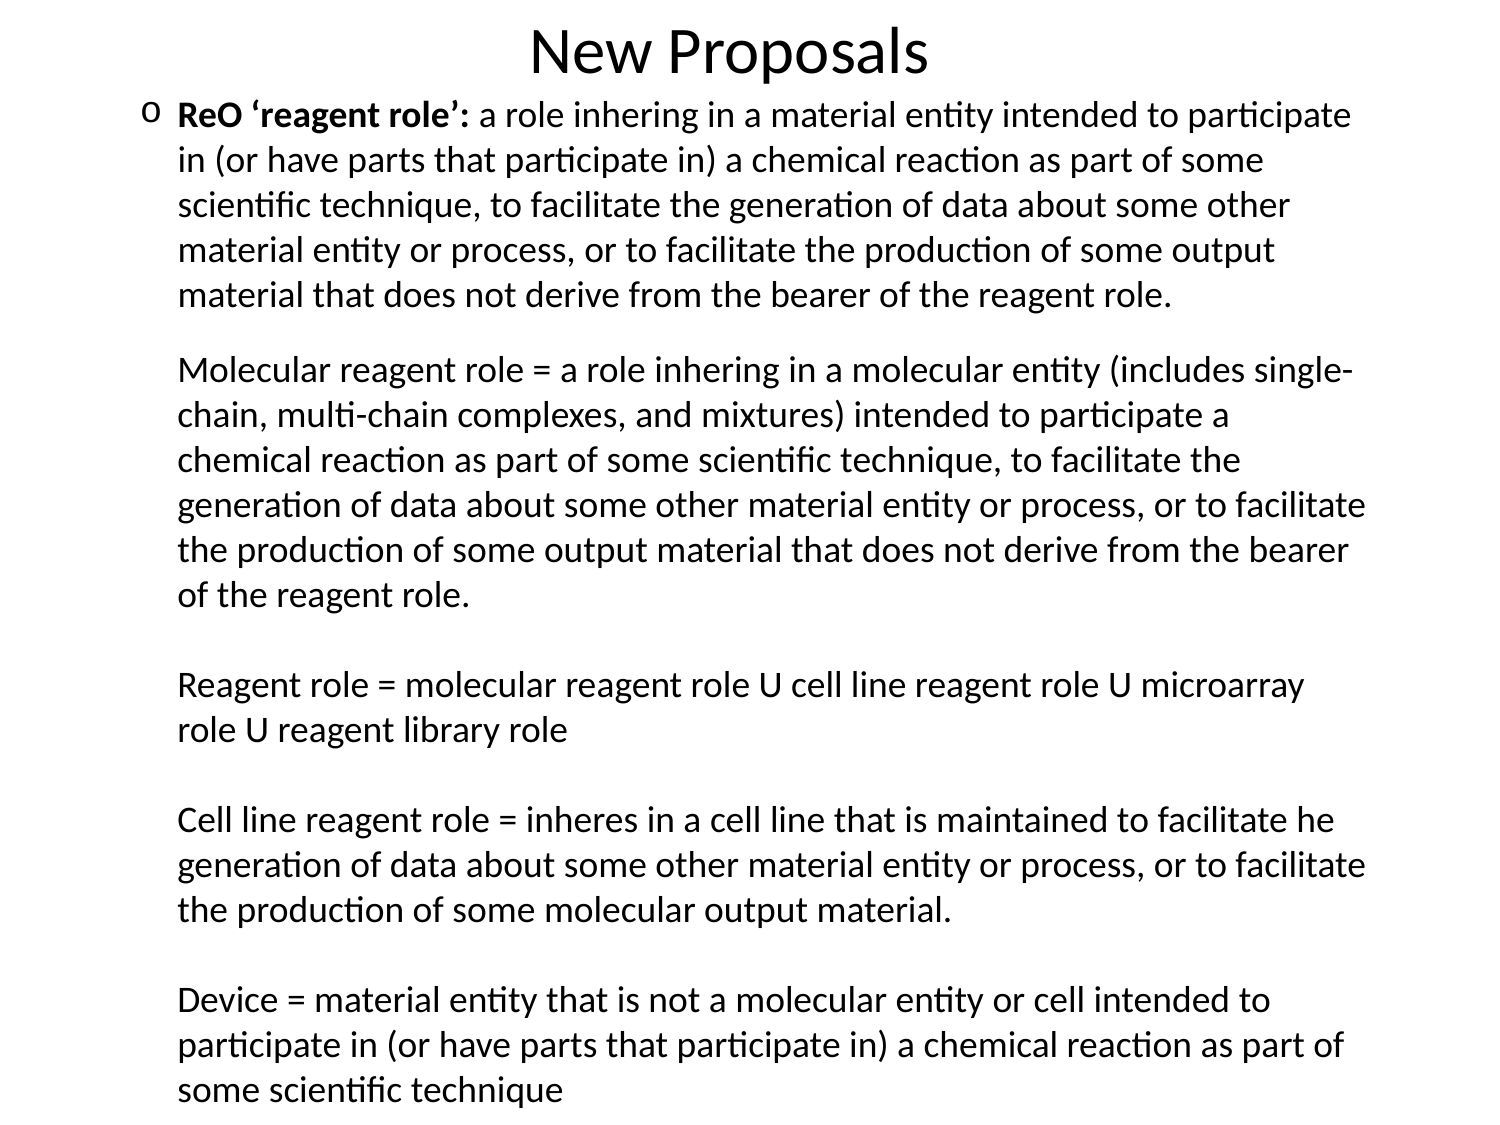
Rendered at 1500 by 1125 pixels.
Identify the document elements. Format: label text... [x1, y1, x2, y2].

text_box Molecular reagent role = a role inhering in a molecular entity (includes single-chain, multi-chain complexes, and mixtures) intended to participate a chemical reaction as part of some scientific technique, to facilitate the generation of data about some other material entity or process, or to facilitate the production of some output material that does not derive from the bearer of the reagent role. Reagent role = molecular reagent role U cell line reagent role U microarray role U reagent library role Cell line reagent role = inheres in a cell line that is maintained to facilitate he generation of data about some other material entity or process, or to facilitate the production of some molecular output material. Device = material entity that is not a molecular entity or cell intended to participate in (or have parts that participate in) a chemical reaction as part of some scientific technique [162, 337, 1388, 1118]
text_box ReO ‘reagent role’: a role inhering in a material entity intended to participate in (or have parts that participate in) a chemical reaction as part of some scientific technique, to facilitate the generation of data about some other material entity or process, or to facilitate the production of some output material that does not derive from the bearer of the reagent role. [124, 82, 1400, 323]
text_box New Proposals [514, 0, 945, 95]
